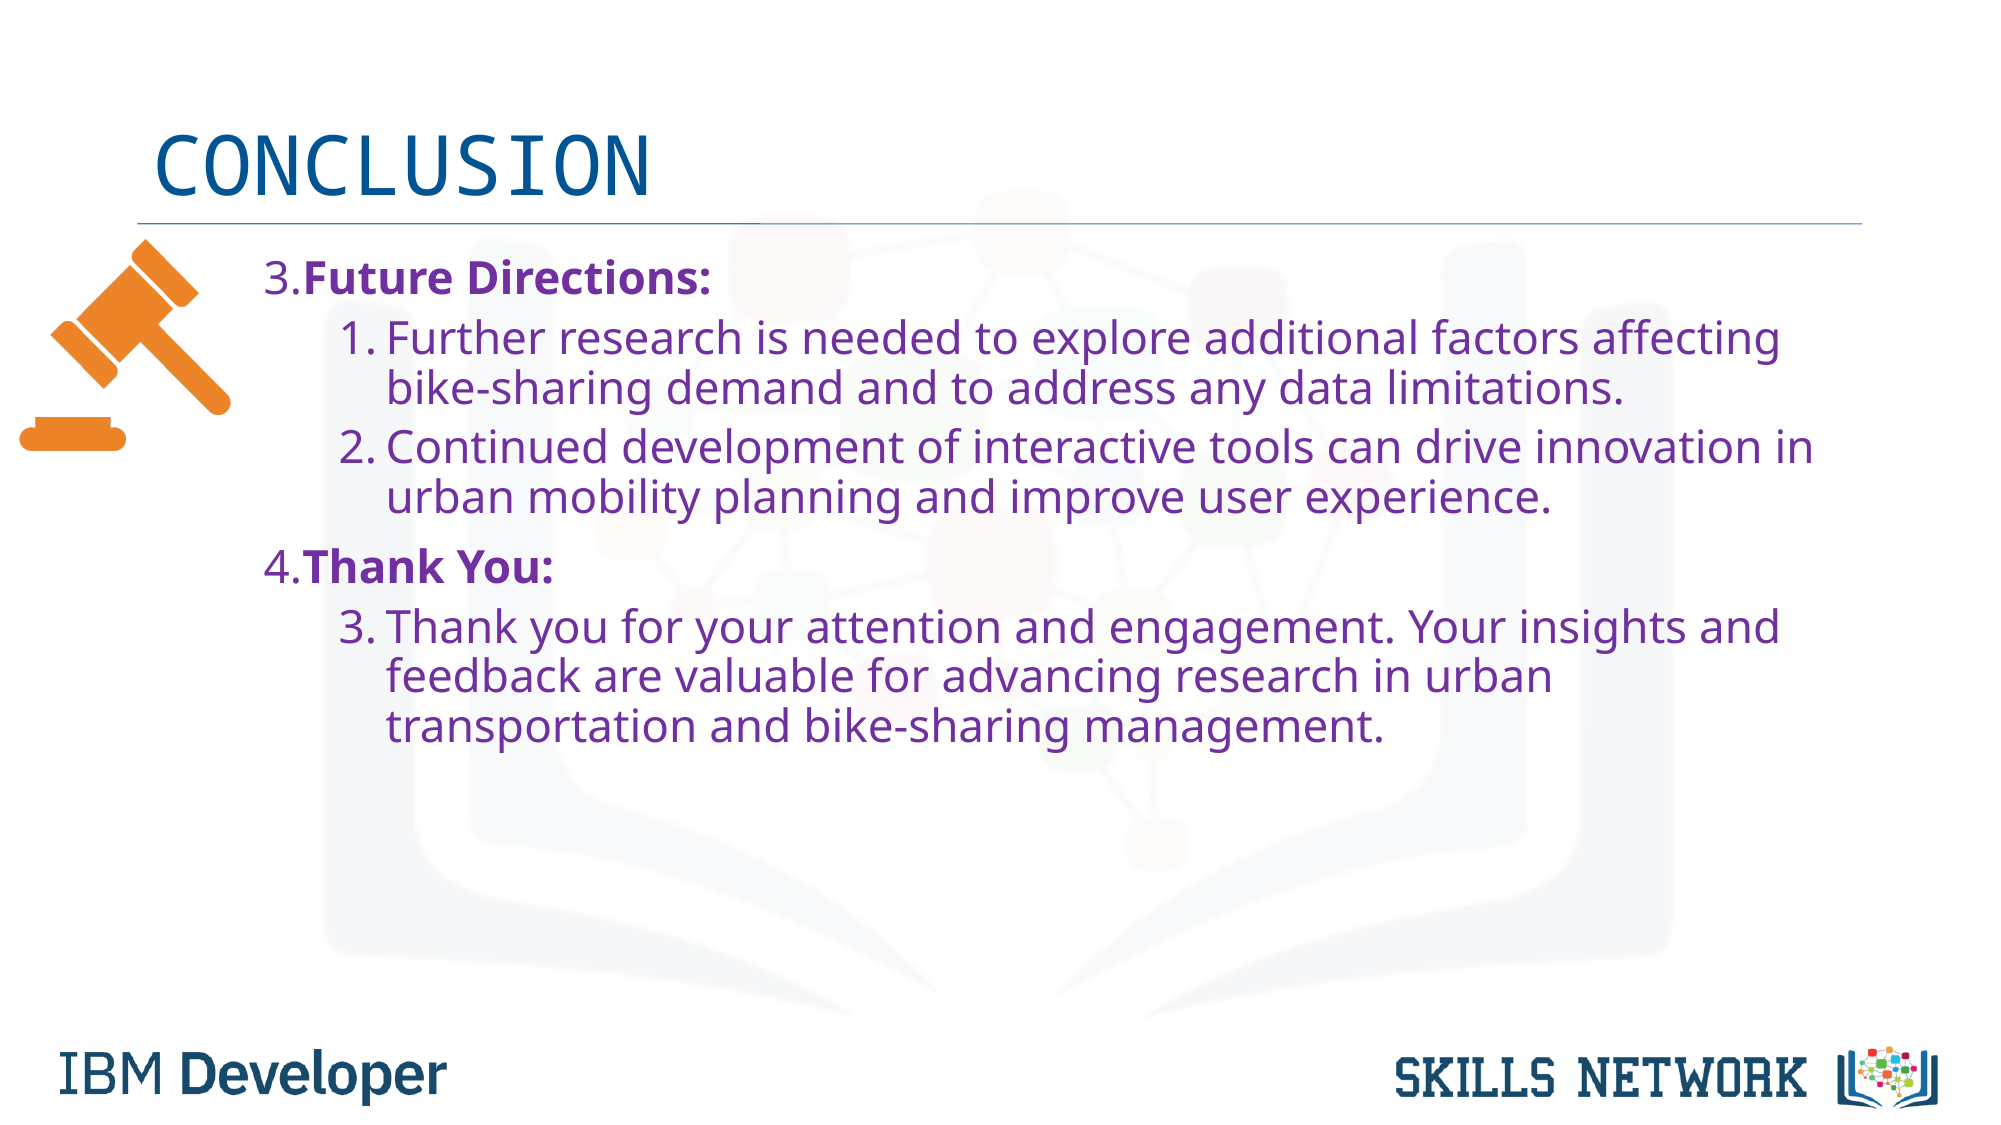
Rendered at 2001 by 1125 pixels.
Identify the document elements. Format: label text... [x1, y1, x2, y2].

picture [55, 1045, 459, 1108]
list 3.Future Directions: Further research is needed to explore additional factors affecting bike-sharing demand and to address any data limitations. Continued development of interactive tools can drive innovation in urban mobility planning and improve user experience. 4.Thank You: Thank you for your attention and engagement. Your insights and feedback are valuable for advancing research in urban transportation and bike-sharing management. [248, 247, 1863, 1014]
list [0, 220, 249, 470]
title CONCLUSION [137, 59, 1863, 247]
picture [1390, 1045, 1945, 1111]
